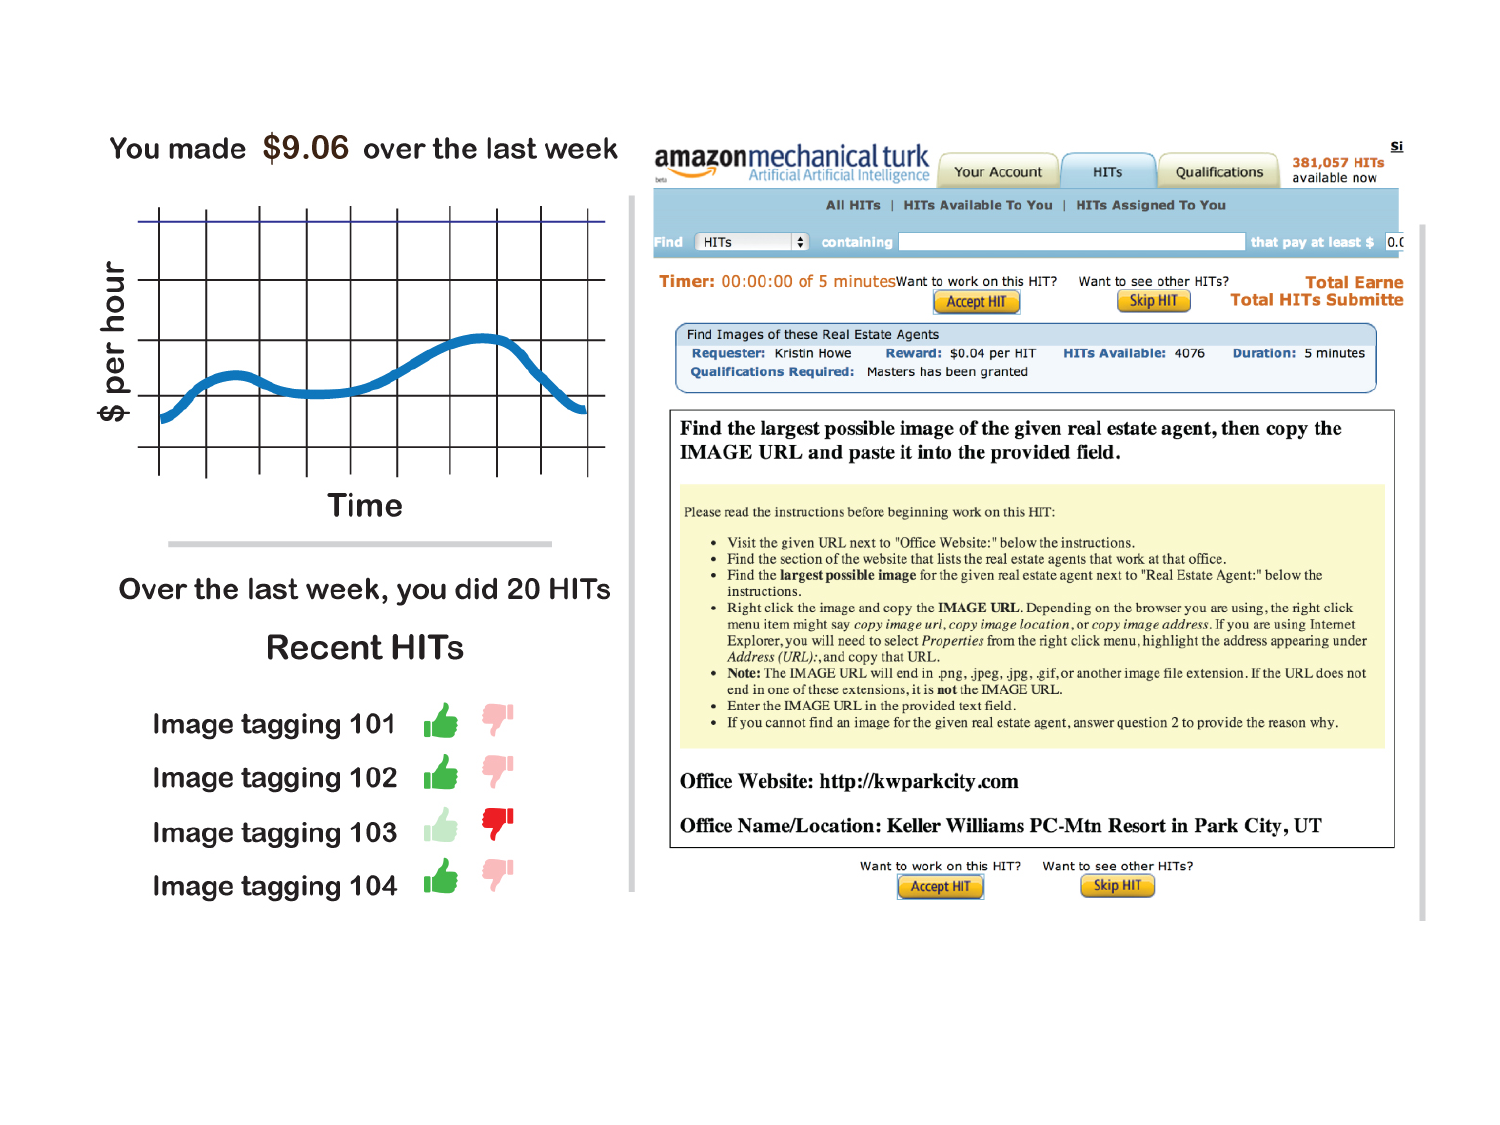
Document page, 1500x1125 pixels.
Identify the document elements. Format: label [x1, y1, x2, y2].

picture [95, 130, 1436, 928]
